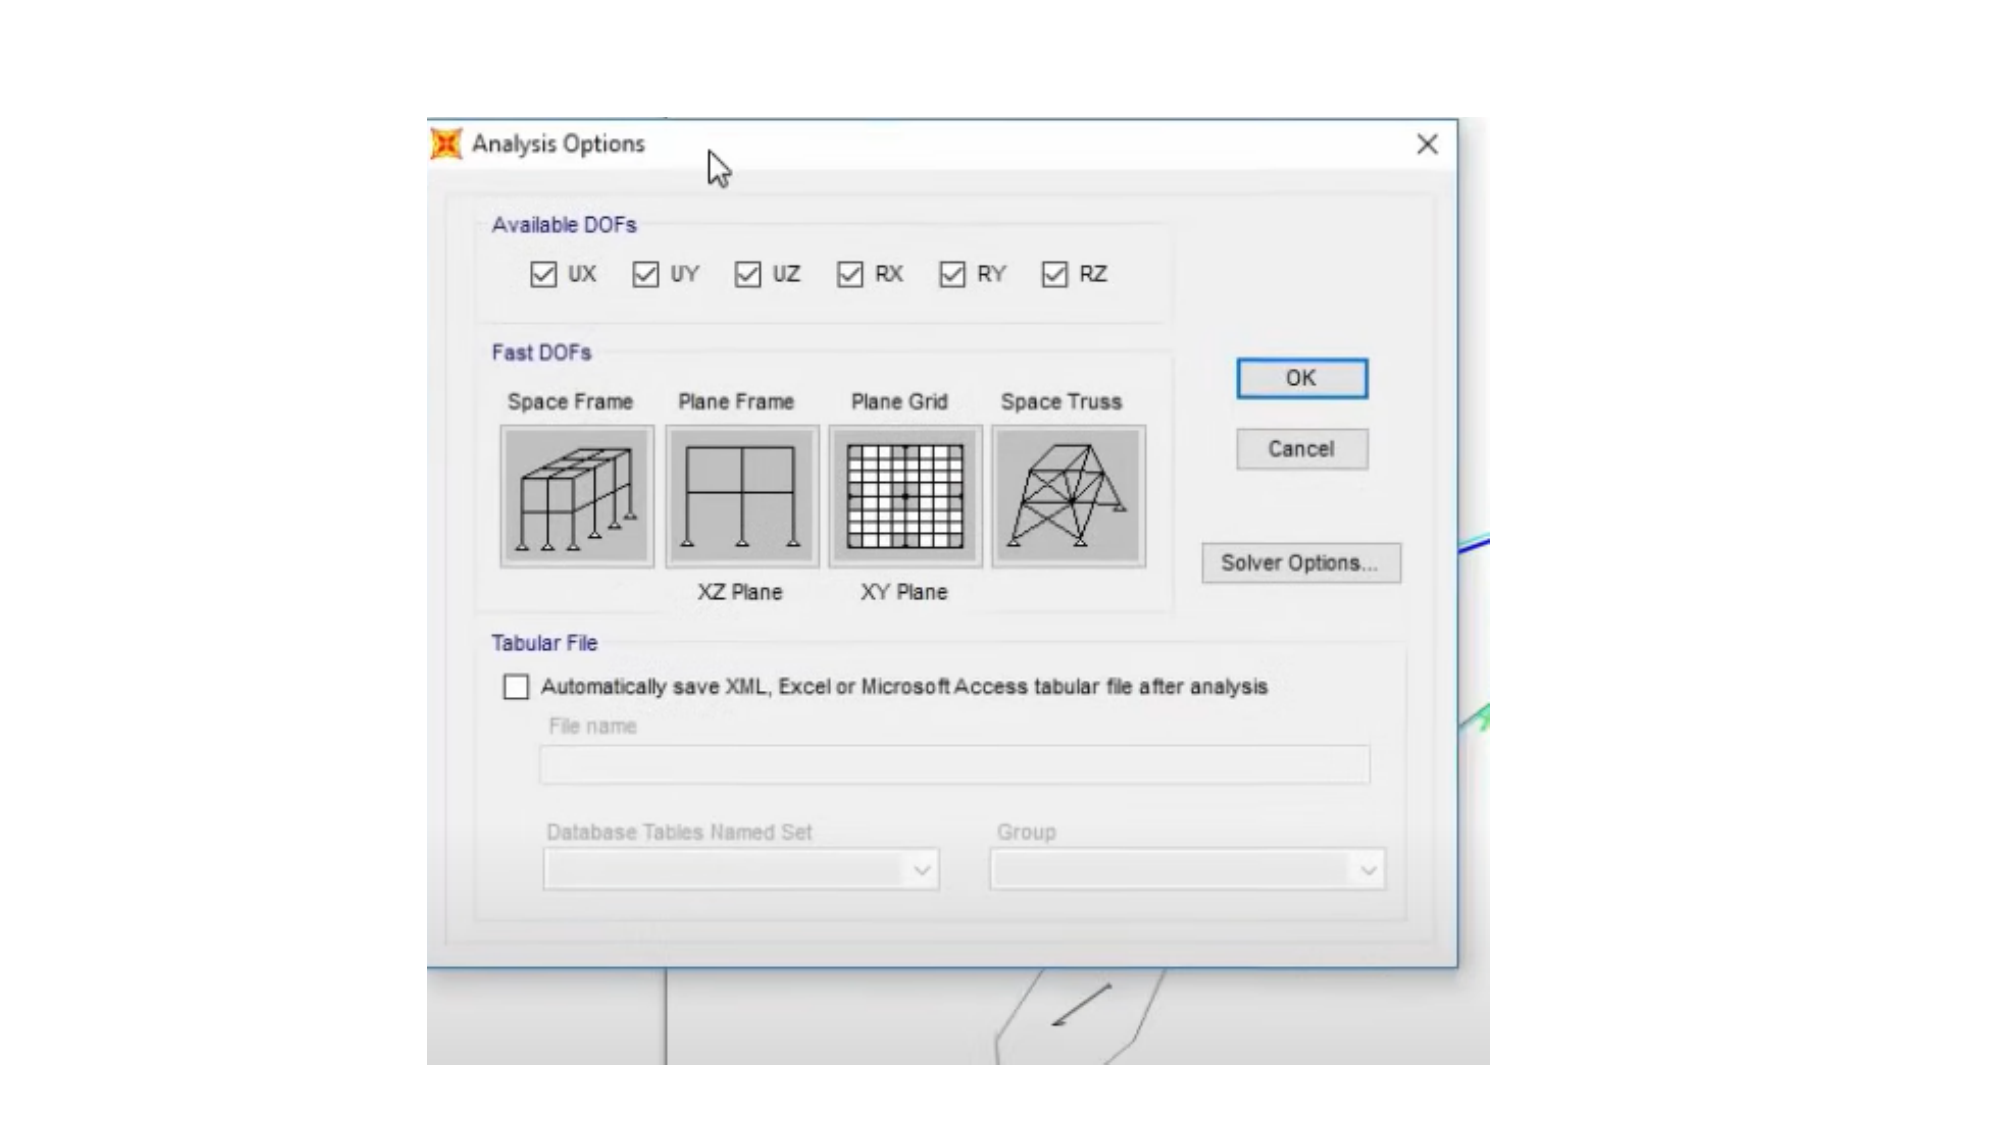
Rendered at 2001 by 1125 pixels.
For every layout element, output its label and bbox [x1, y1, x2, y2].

list [426, 116, 1490, 1066]
